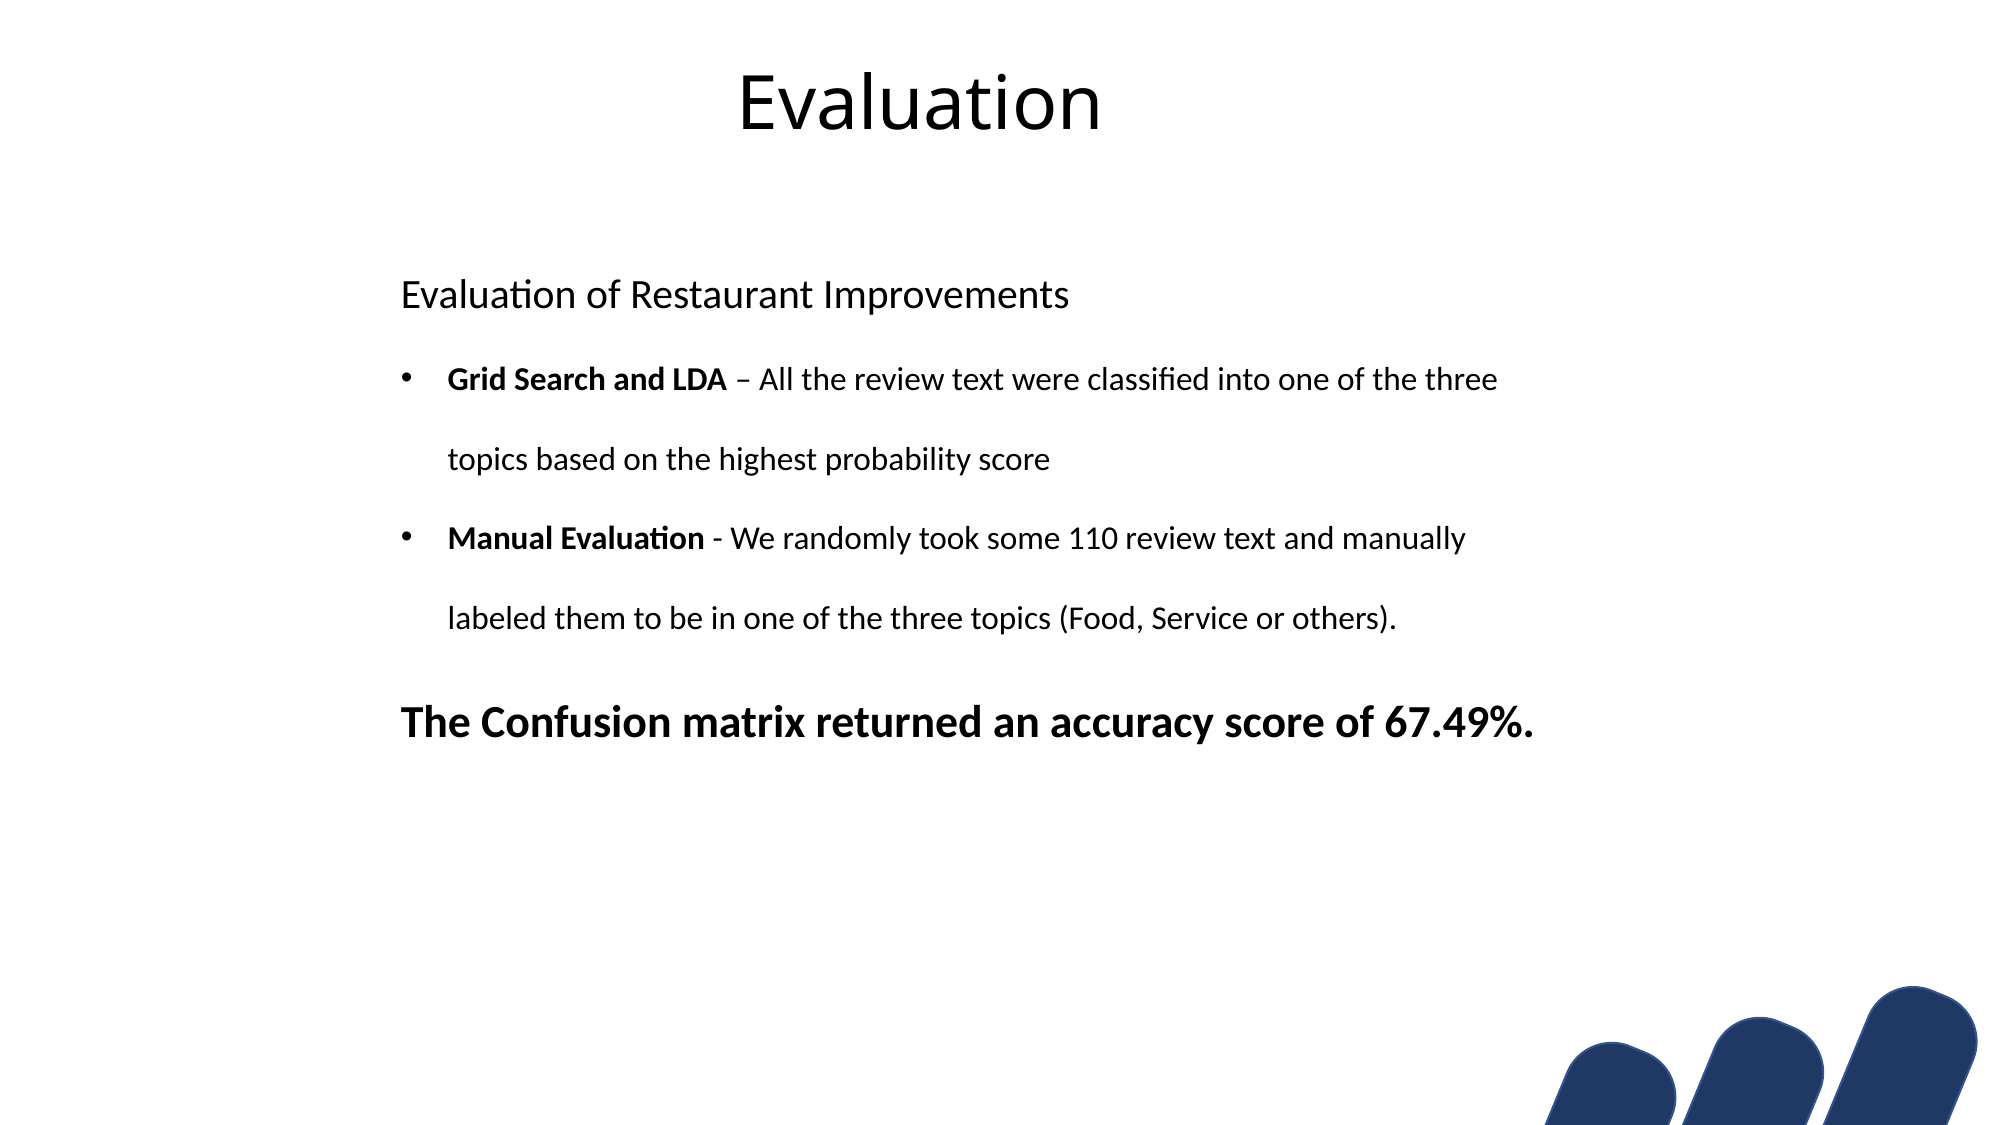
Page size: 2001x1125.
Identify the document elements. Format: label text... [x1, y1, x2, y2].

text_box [1523, 979, 1922, 1125]
text_box Evaluation of Restaurant Improvements Grid Search and LDA – All the review text were classified into one of the three topics based on the highest probability score Manual Evaluation - We randomly took some 110 review text and manually labeled them to be in one of the three topics (Food, Service or others). The Confusion matrix returned an accuracy score of 67.49%. [386, 209, 1580, 884]
text_box Evaluation [185, 47, 1656, 153]
